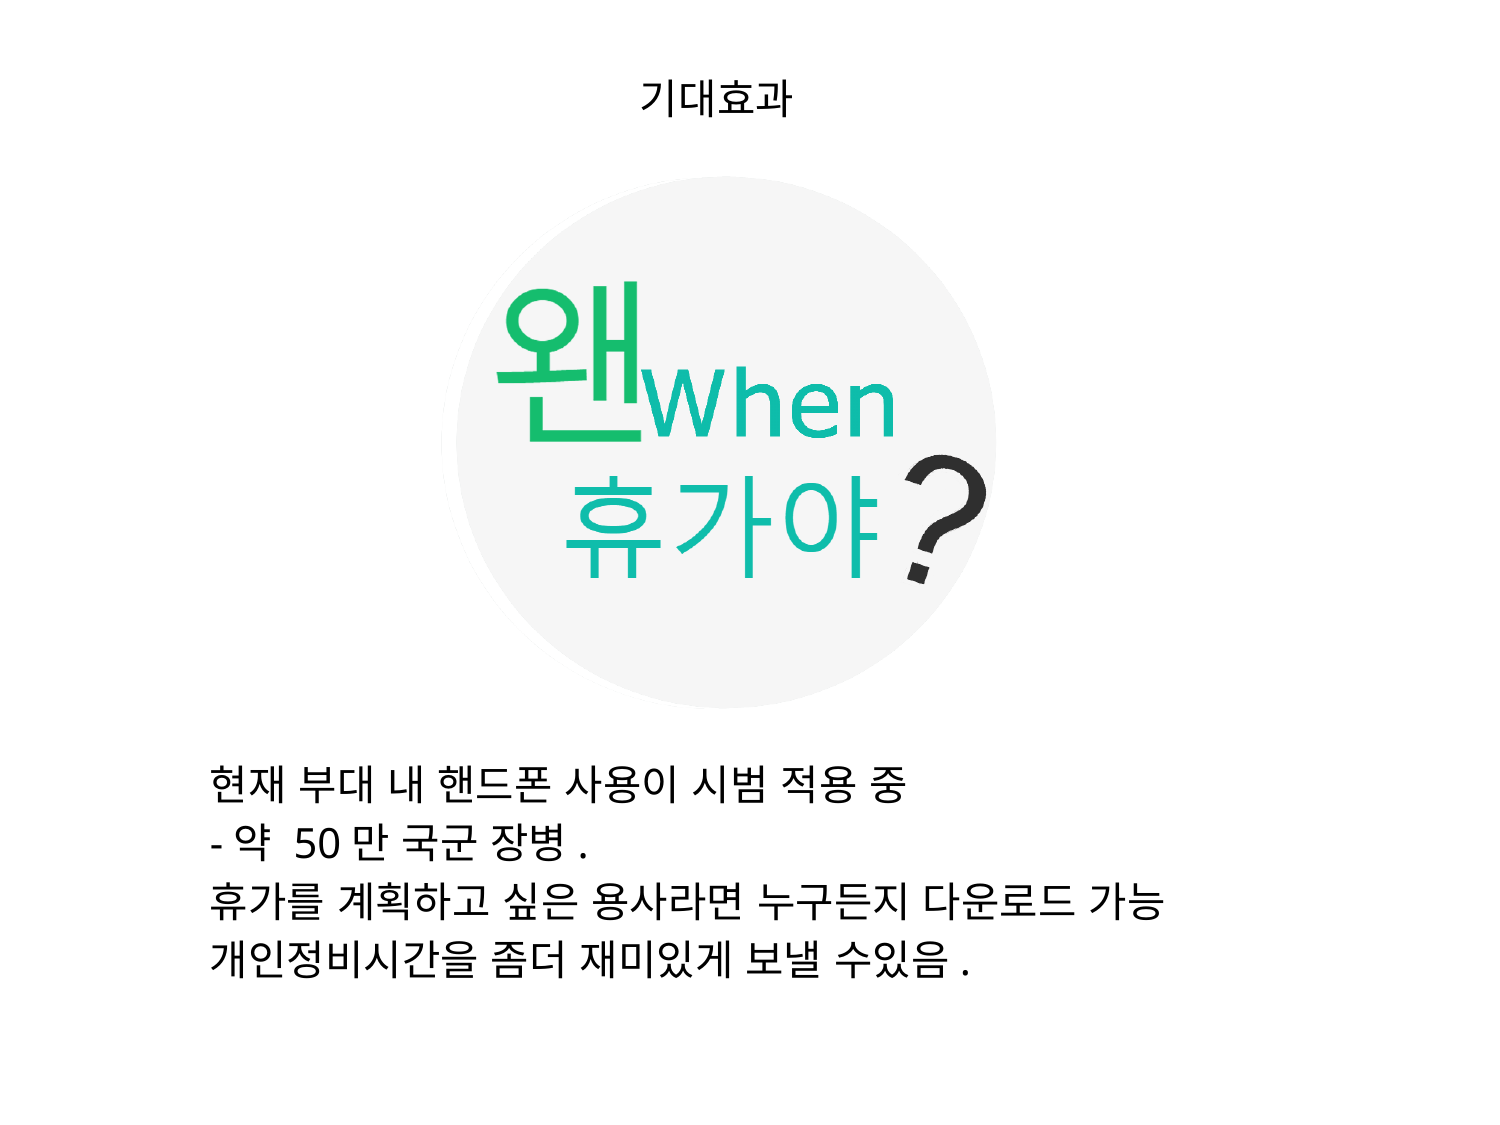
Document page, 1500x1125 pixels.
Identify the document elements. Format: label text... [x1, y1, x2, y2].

text_box 기대효과 [625, 65, 809, 129]
list 현재 부대 내 핸드폰 사용이 시범 적용 중 -약 50만 국군 장병. 휴가를 계획하고 싶은 용사라면 누구든지 다운로드 가능 개인정비시간을 좀더 재미있게 보낼 수있음. [194, 751, 1284, 1071]
picture [418, 130, 1016, 728]
